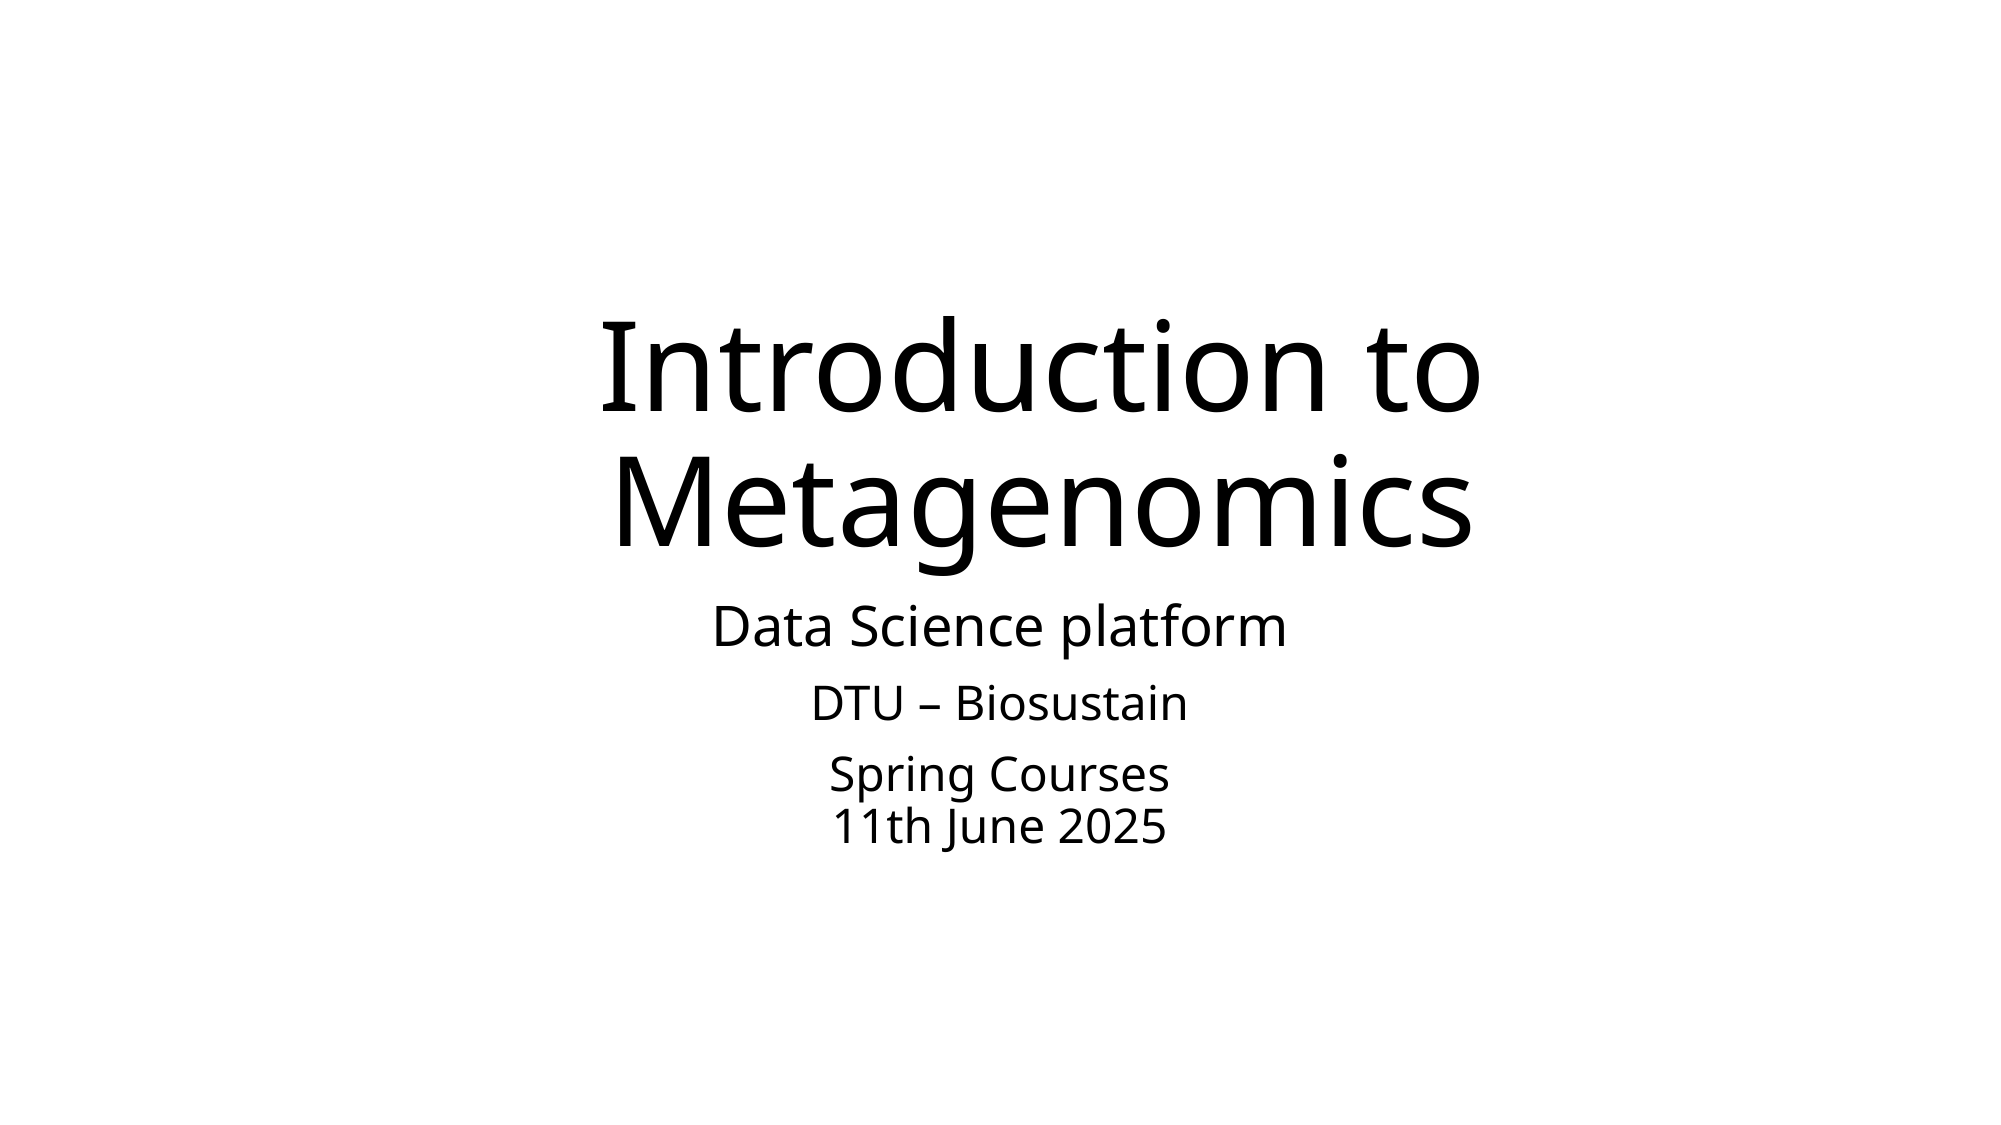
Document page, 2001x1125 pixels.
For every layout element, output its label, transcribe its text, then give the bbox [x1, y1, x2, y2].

subtitle Data Science platform DTU – Biosustain Spring Courses 11th June 2025 [249, 590, 1750, 863]
title Introduction to Metagenomics [233, 188, 1853, 581]
